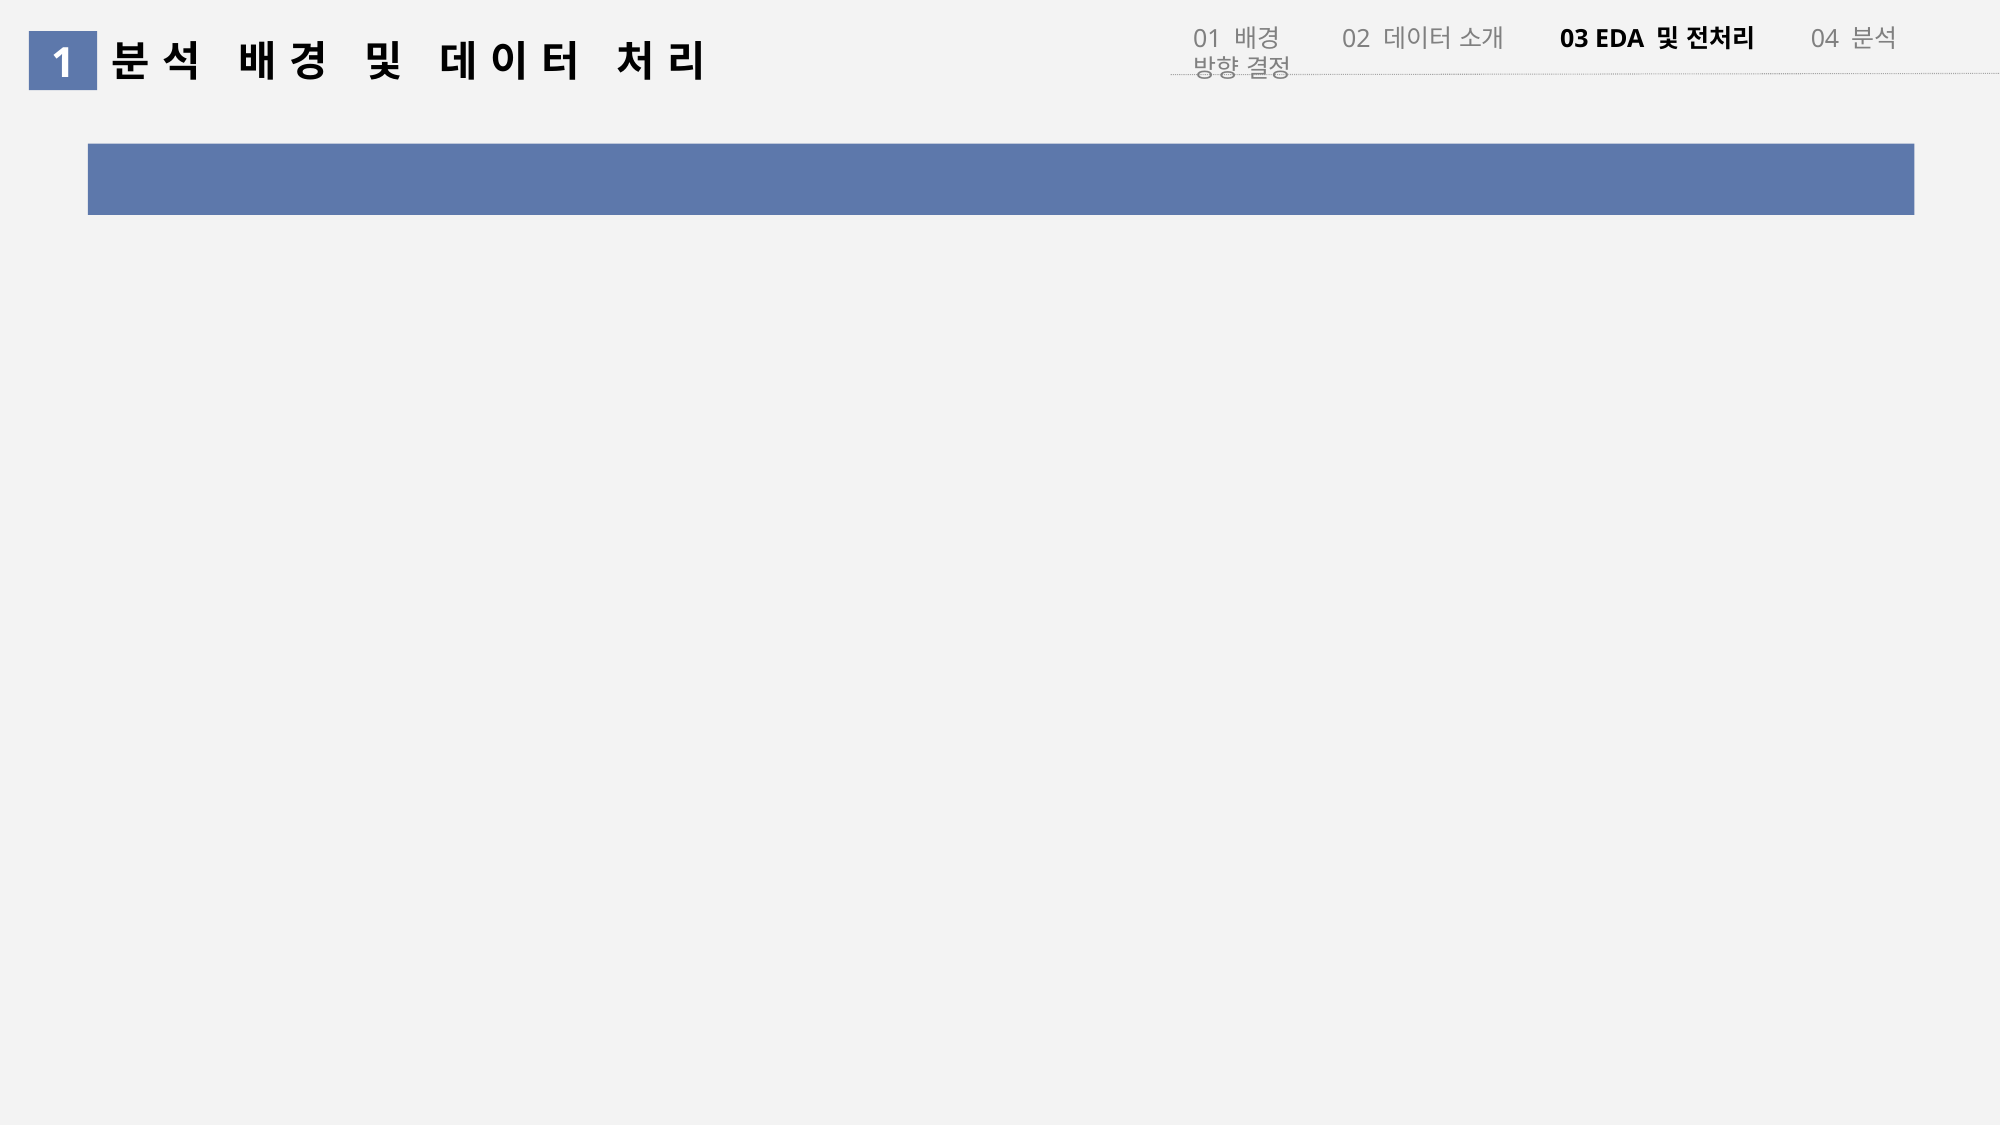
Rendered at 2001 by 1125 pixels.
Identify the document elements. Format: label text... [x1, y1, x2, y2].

text_box 연속형 변수 간 Correlation [87, 143, 1915, 216]
text_box 01 배경 02 데이터 소개 03 EDA 및 전처리 04 분석 방향 결정 [1178, 75, 1936, 90]
text_box 01 배경 02 데이터 소개 03 EDA 및 전처리 04 분석 방향 결정 [1178, 15, 1936, 73]
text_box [28, 27, 726, 144]
